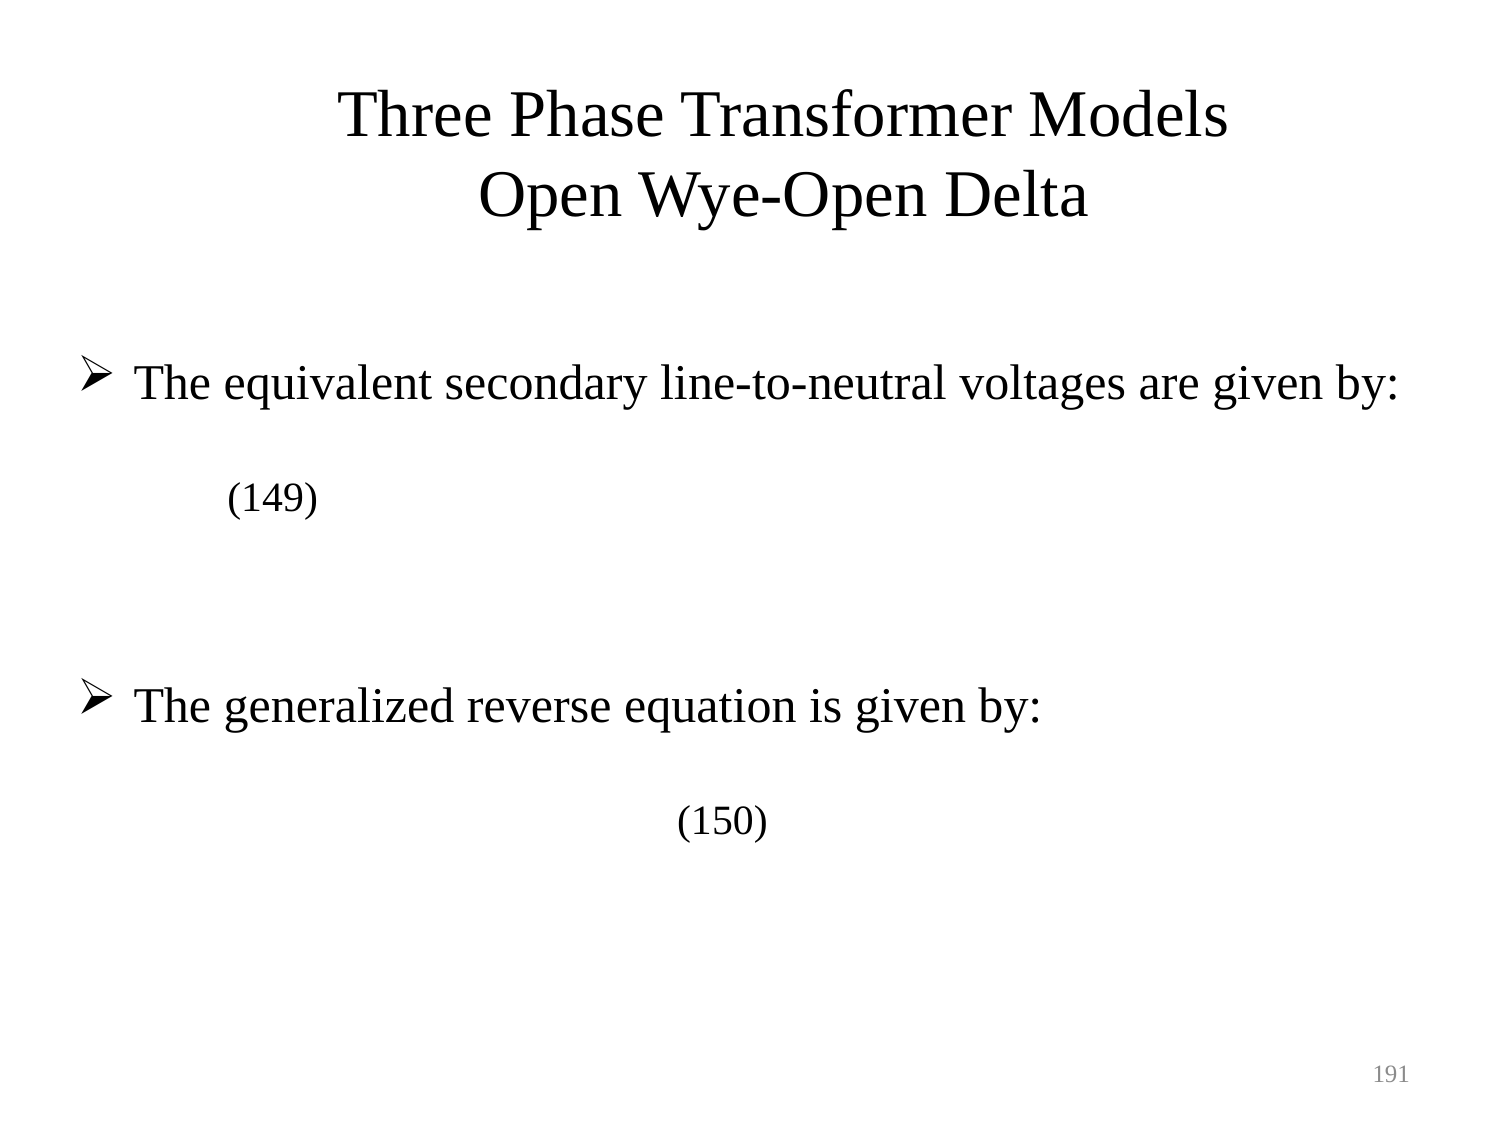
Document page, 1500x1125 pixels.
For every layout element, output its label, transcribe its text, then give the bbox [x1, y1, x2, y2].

text_box Three Phase Transformer Models Open Wye-Open Delta [0, 62, 1497, 238]
slide_number 191 [1074, 1042, 1425, 1103]
